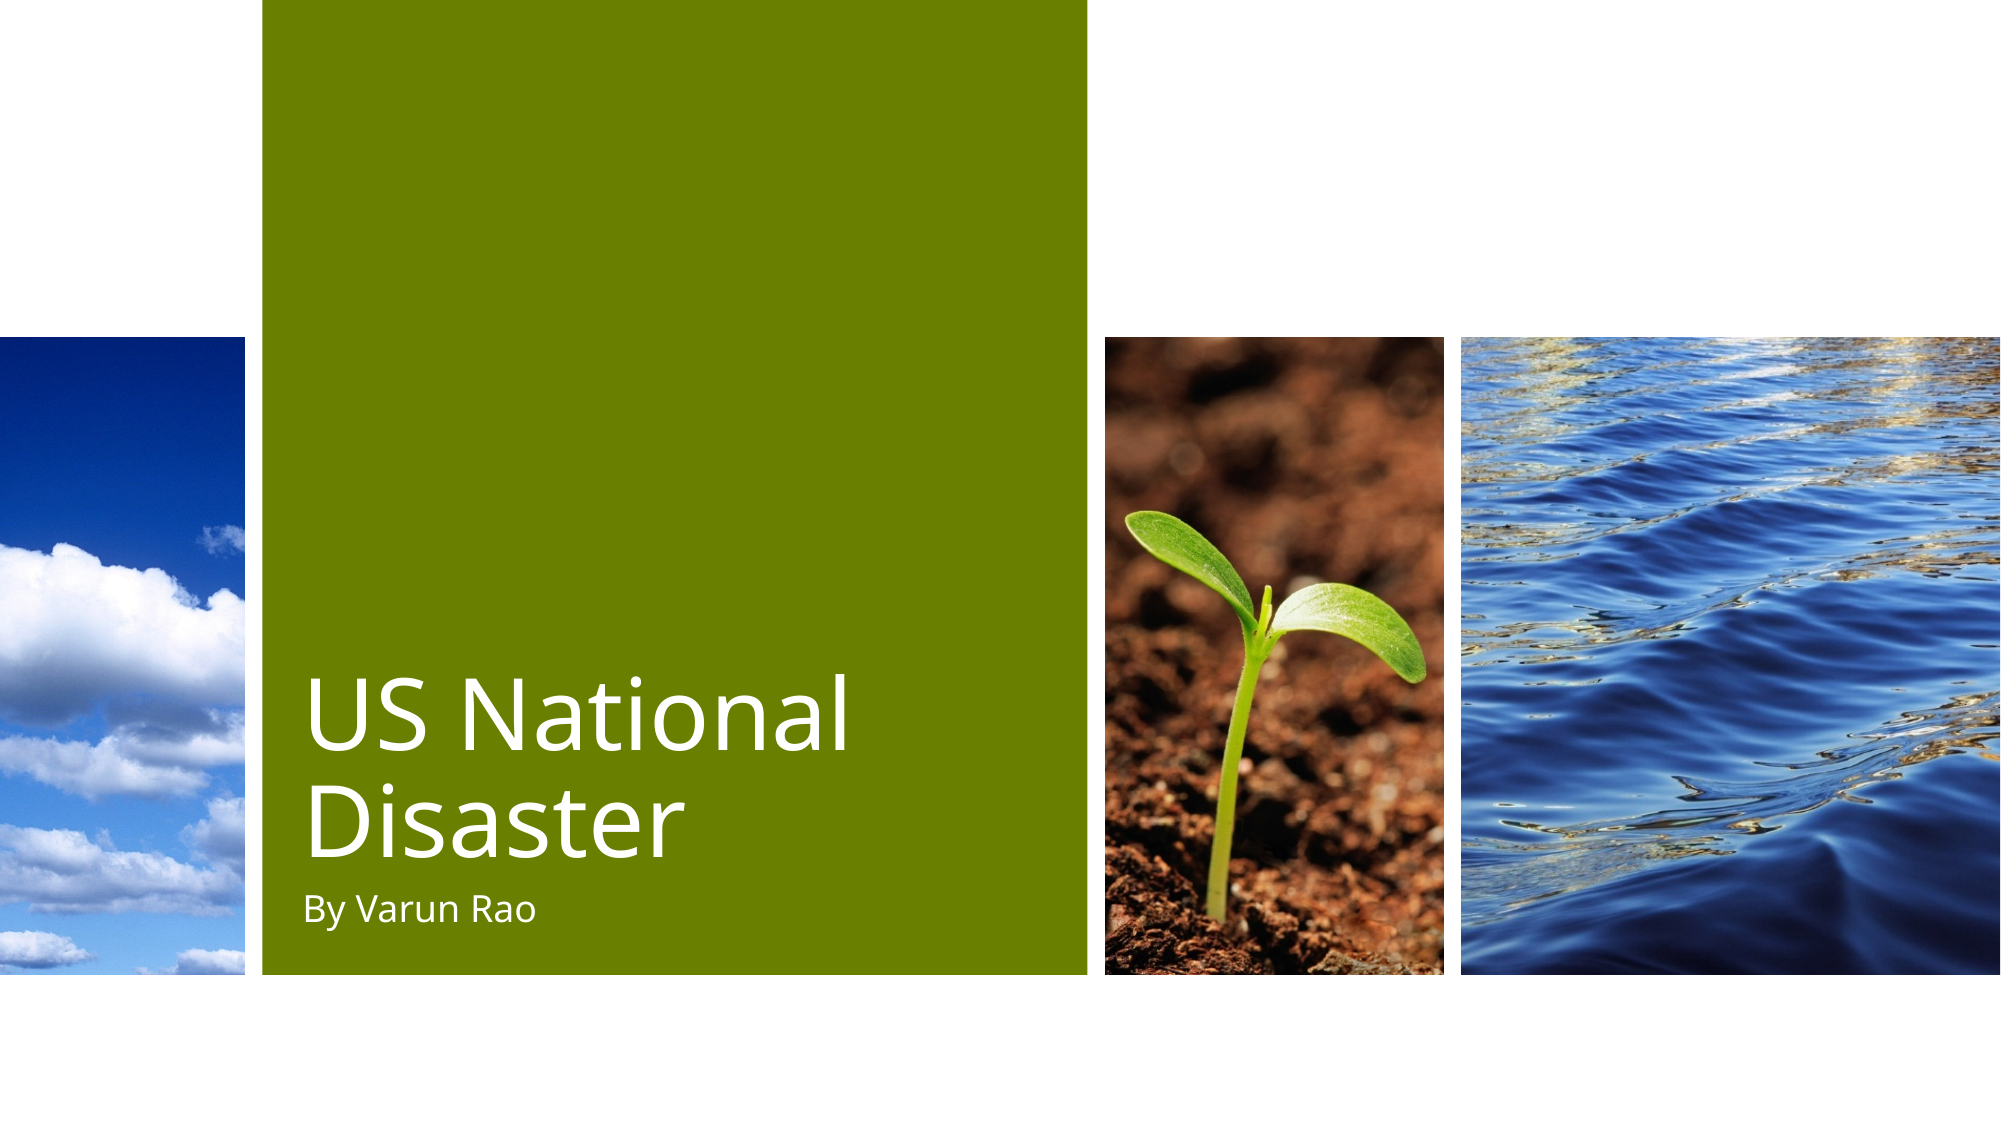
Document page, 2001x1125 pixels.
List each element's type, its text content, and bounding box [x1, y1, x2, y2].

subtitle By Varun Rao [287, 882, 1083, 957]
picture [1461, 337, 2001, 975]
title US National Disaster [287, 495, 1083, 882]
picture [1105, 337, 1444, 975]
picture [0, 337, 245, 975]
